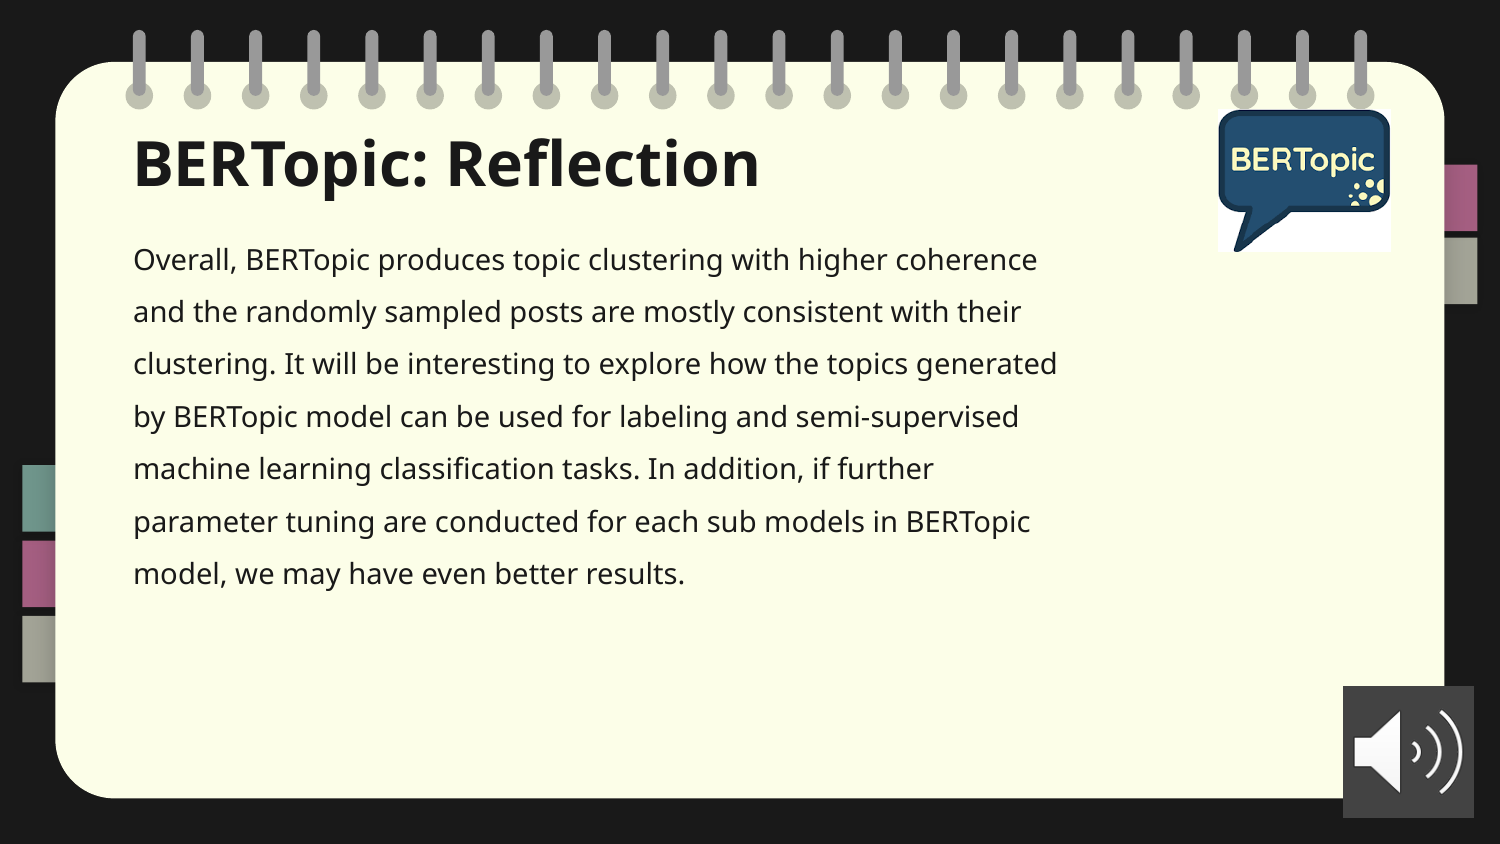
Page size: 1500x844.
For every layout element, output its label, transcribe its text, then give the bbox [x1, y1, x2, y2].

list Overall, BERTopic produces topic clustering with higher coherence and the randomly sampled posts are mostly consistent with their clustering. It will be interesting to explore how the topics generated by BERTopic model can be used for labeling and semi-supervised machine learning classification tasks. In addition, if further parameter tuning are conducted for each sub models in BERTopic model, we may have even better results. [118, 208, 1099, 755]
title BERTopic: Reflection [117, 109, 1216, 203]
picture [1218, 108, 1391, 253]
picture [1341, 685, 1476, 819]
